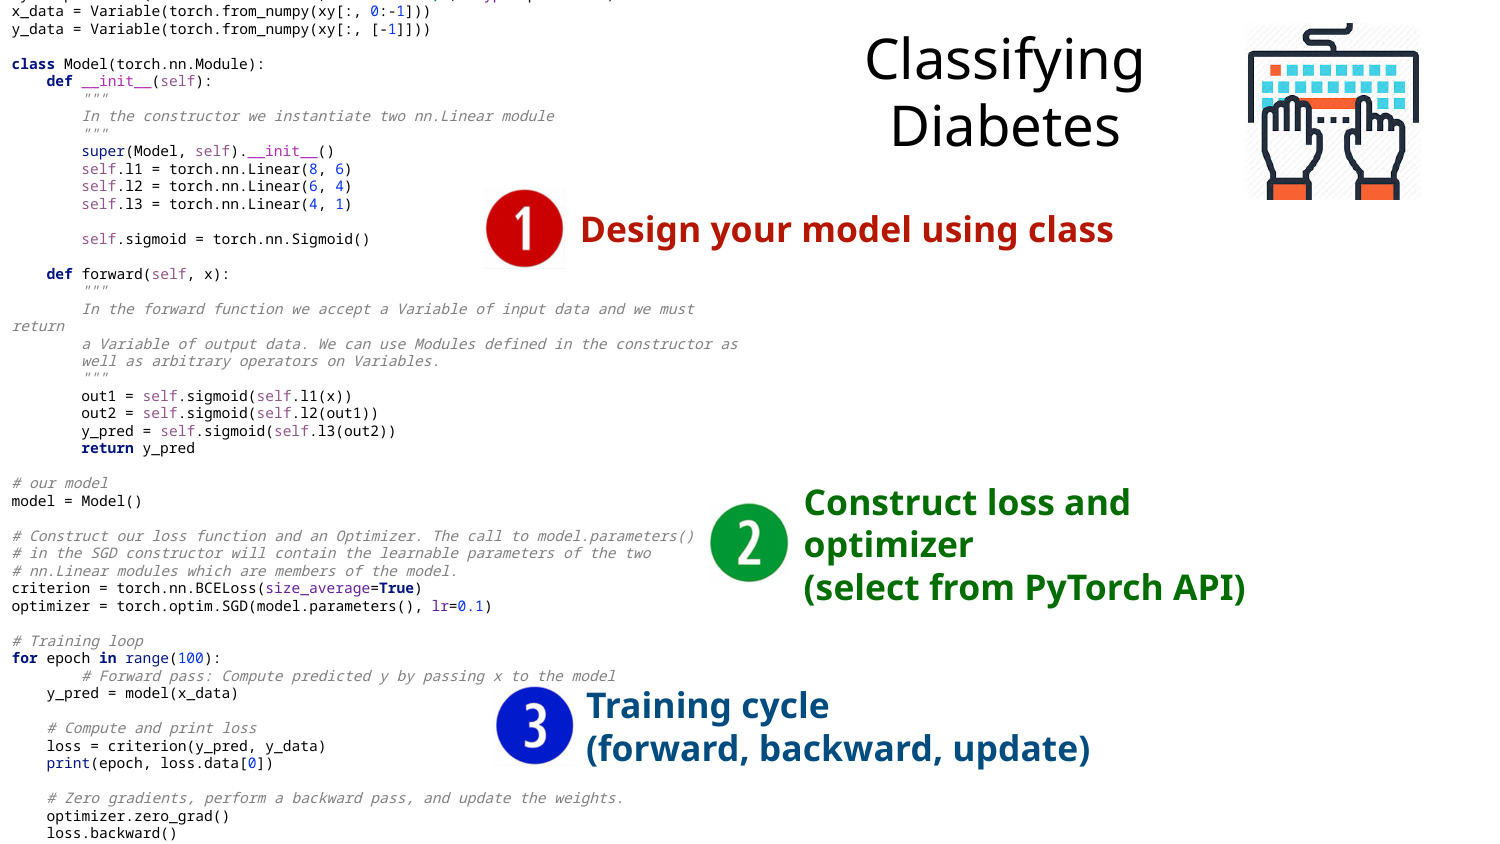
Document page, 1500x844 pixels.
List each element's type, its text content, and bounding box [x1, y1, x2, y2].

picture [1245, 23, 1422, 200]
picture [483, 188, 565, 269]
text_box Construct loss and optimizer (select from PyTorch API) [799, 497, 1302, 590]
picture [494, 685, 575, 766]
text_box xy = np.loadtxt('data-diabetes.csv', delimiter=',', dtype=np.float32) x_data = Variable(torch.from_numpy(xy[:, 0:-1])) y_data = Variable(torch.from_numpy(xy[:, [-1]])) class Model(torch.nn.Module): def __init__(self): """ In the constructor we instantiate two nn.Linear module """ super(Model, self).__init__() self.l1 = torch.nn.Linear(8, 6) self.l2 = torch.nn.Linear(6, 4) self.l3 = torch.nn.Linear(4, 1) self.sigmoid = torch.nn.Sigmoid() def forward(self, x): """ In the forward function we accept a Variable of input data and we must return a Variable of output data. We can use Modules defined in the constructor as well as arbitrary operators on Variables. """ out1 = self.sigmoid(self.l1(x)) out2 = self.sigmoid(self.l2(out1)) y_pred = self.sigmoid(self.l3(out2)) return y_pred # our model model = Model() # Construct our loss function and an Optimizer. The call to model.parameters() # in the SGD constructor will contain the learnable parameters of the two # nn.Linear modules which are members of the model. criterion = torch.nn.BCELoss(size_average=True) optimizer = torch.optim.SGD(model.parameters(), lr=0.1) # Training loop for epoch in range(100): # Forward pass: Compute predicted y by passing x to the model y_pred = model(x_data) # Compute and print loss loss = criterion(y_pred, y_data) print(epoch, loss.data[0]) # Zero gradients, perform a backward pass, and update the weights. optimizer.zero_grad() loss.backward() optimizer.step() [7, 7, 745, 837]
title Classifying Diabetes [753, 23, 1244, 158]
picture [708, 503, 790, 584]
text_box Design your model using class [575, 203, 1132, 254]
text_box Training cycle (forward, backward, update) [581, 679, 1276, 772]
